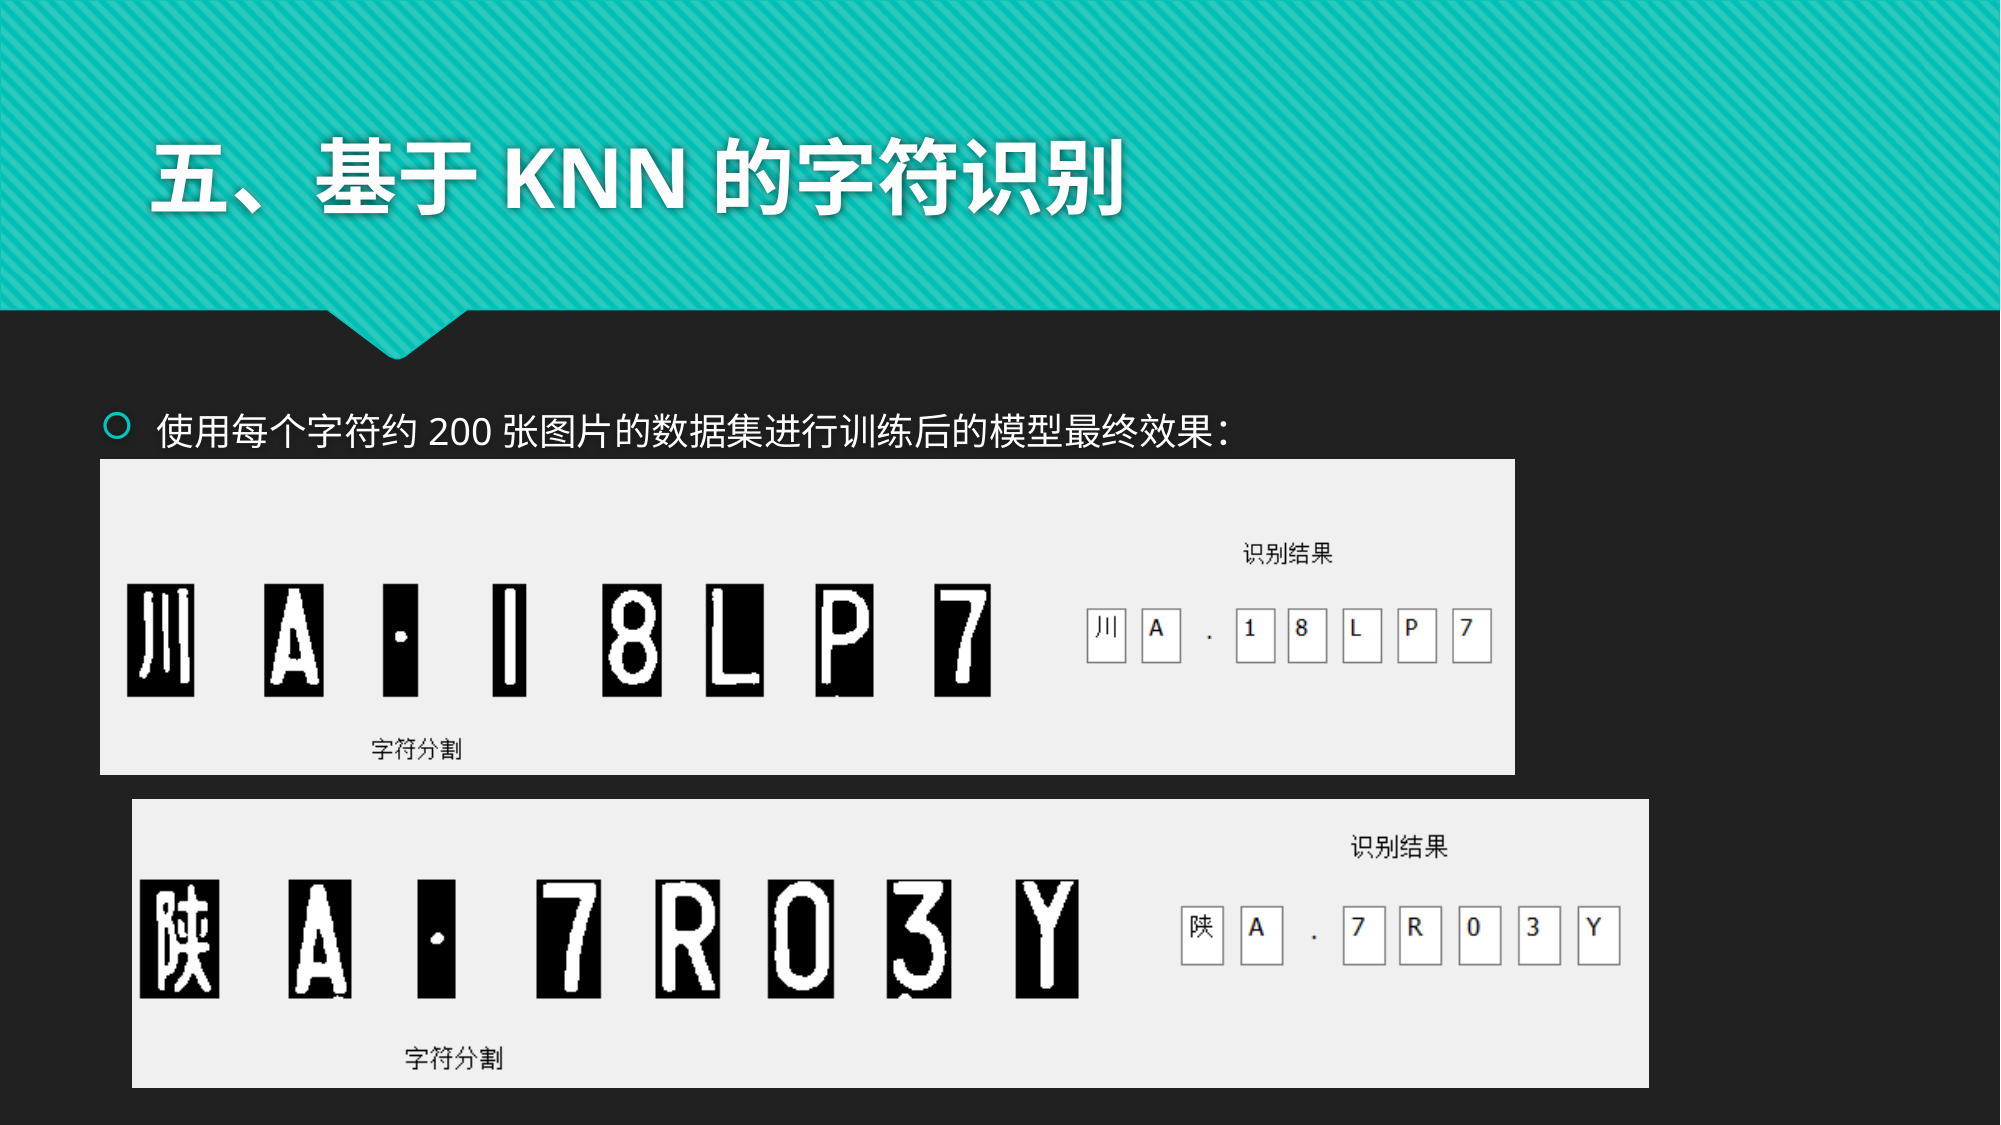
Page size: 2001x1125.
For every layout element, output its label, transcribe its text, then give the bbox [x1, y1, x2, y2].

picture [132, 798, 1649, 1089]
title 五、基于KNN的字符识别 [132, 73, 1868, 233]
picture [100, 458, 1515, 775]
list 使用每个字符约200张图片的数据集进行训练后的模型最终效果： [85, 327, 1817, 533]
